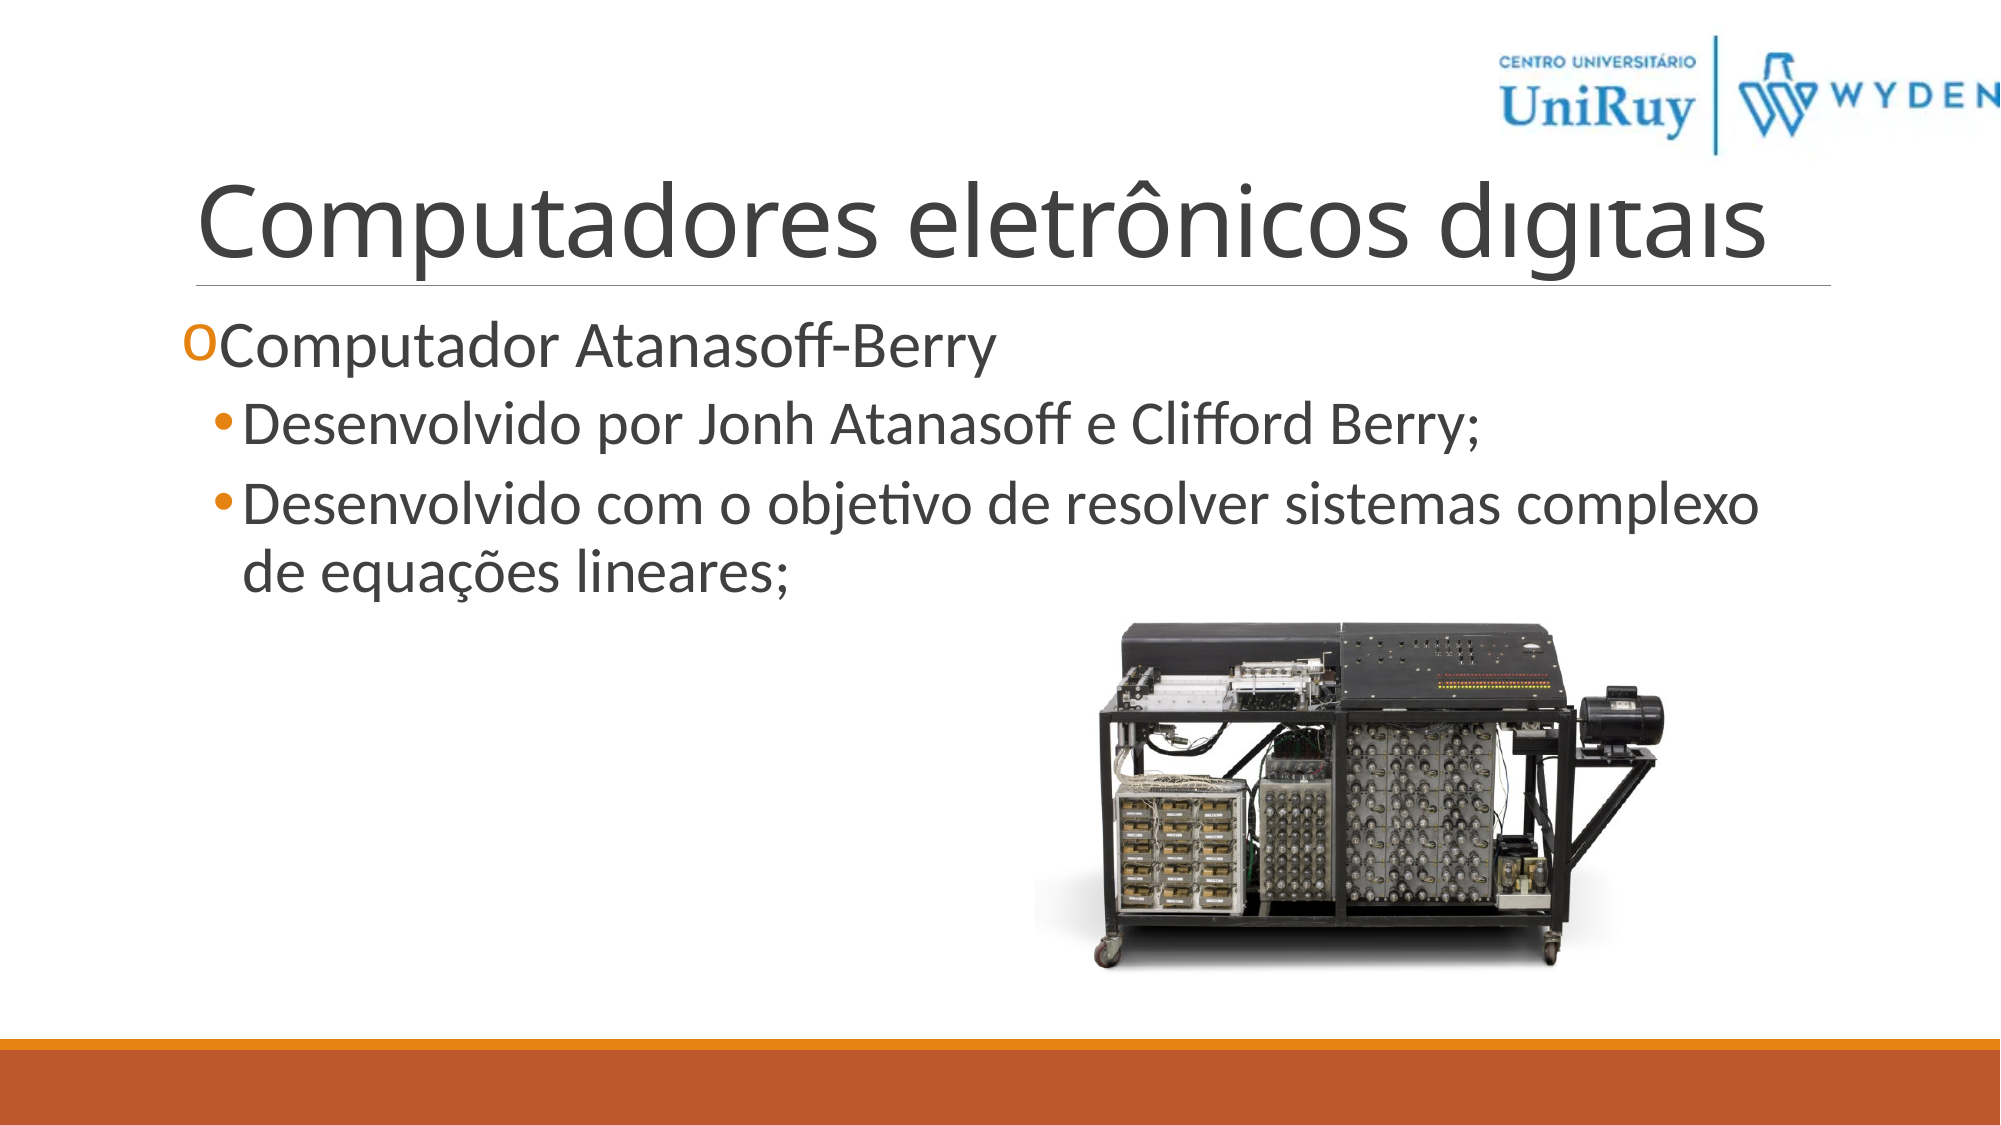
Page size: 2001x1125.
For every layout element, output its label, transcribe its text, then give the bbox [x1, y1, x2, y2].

picture [1035, 561, 1700, 1006]
title Computadores eletrônicos digitais [180, 47, 1830, 285]
picture [1498, 0, 2000, 201]
list Computador Atanasoff-Berry Desenvolvido por Jonh Atanasoff e Clifford Berry; Desenvolvido com o objetivo de resolver sistemas complexo de equações lineares; [180, 302, 1830, 963]
